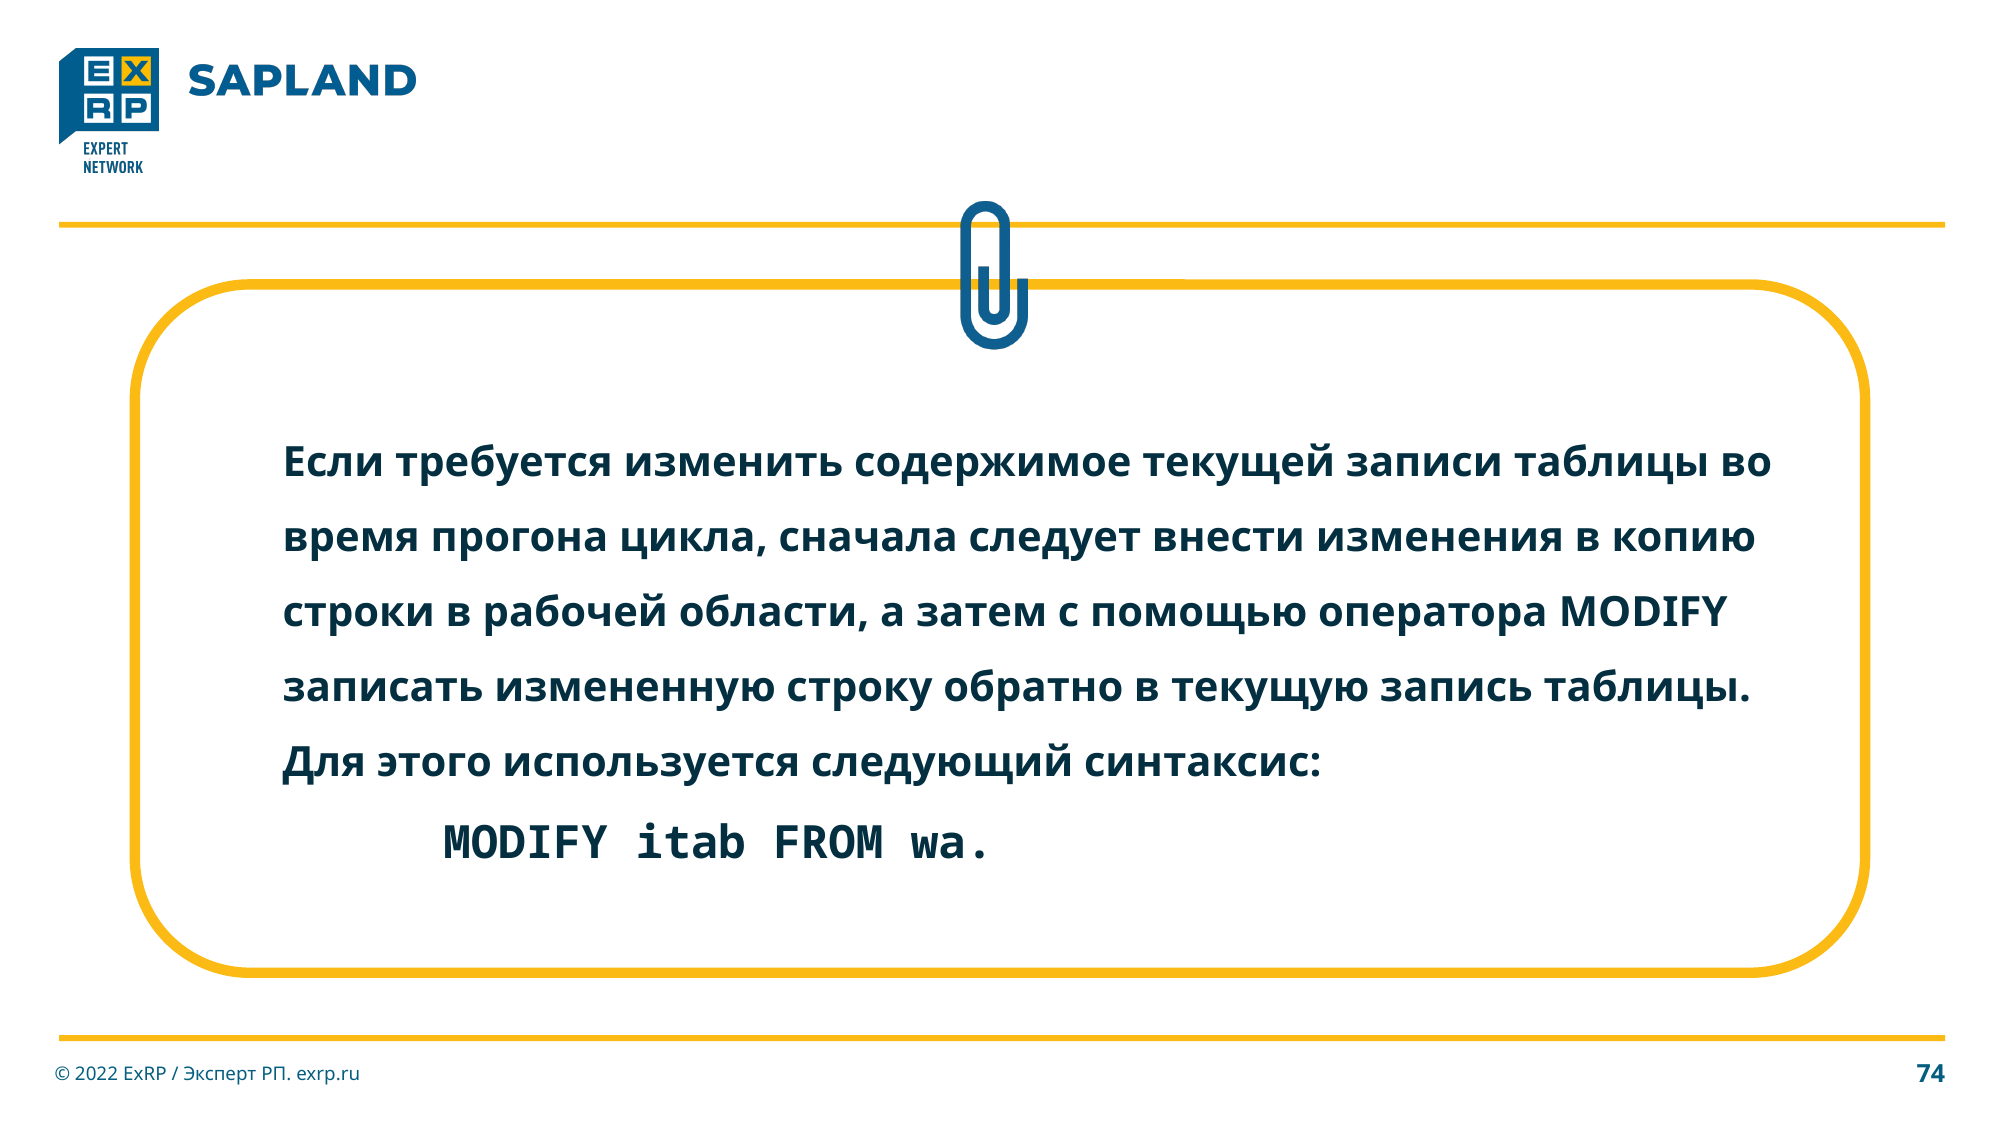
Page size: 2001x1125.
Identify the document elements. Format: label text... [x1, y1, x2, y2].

picture [122, 94, 150, 122]
picture [122, 57, 150, 85]
picture [85, 57, 113, 85]
picture [59, 48, 74, 60]
slide_number 74 [1862, 1044, 1961, 1105]
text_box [1181, 1012, 1953, 1059]
text_box [134, 284, 1866, 973]
picture [59, 132, 159, 173]
picture [909, 190, 1079, 360]
picture [189, 64, 416, 96]
picture [85, 94, 113, 122]
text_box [62, 216, 909, 259]
picture [104, 163, 108, 173]
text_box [1079, 216, 1945, 259]
footer © 2022 ExRP / Эксперт РП. exrp.ru [39, 1042, 468, 1103]
